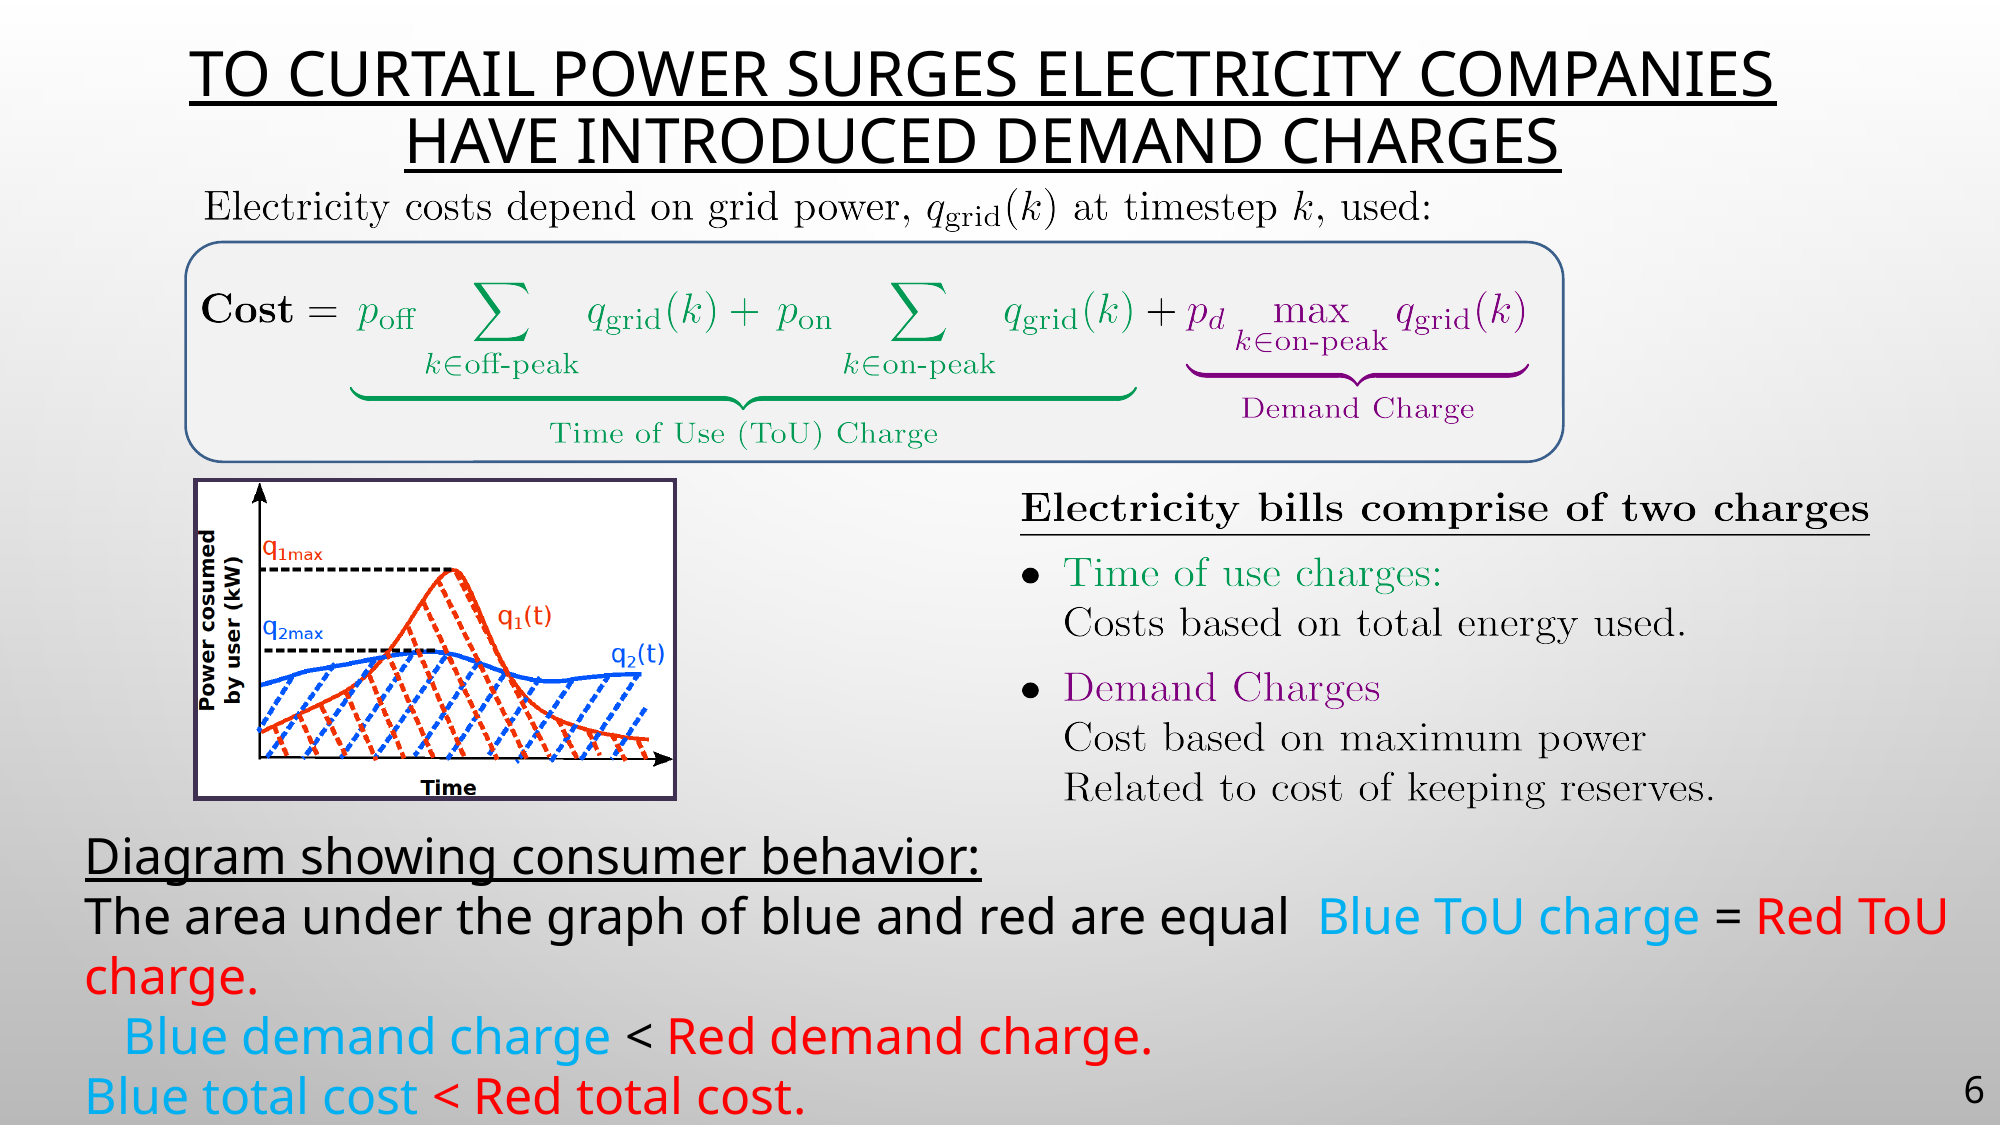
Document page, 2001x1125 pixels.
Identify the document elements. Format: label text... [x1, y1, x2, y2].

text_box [185, 187, 1564, 463]
picture [0, 0, 2000, 1125]
title To Curtail Power Surges Electricity Companies Have Introduced Demand Charges [132, 0, 1834, 241]
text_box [197, 482, 673, 797]
slide_number 6 [1874, 1061, 2000, 1122]
